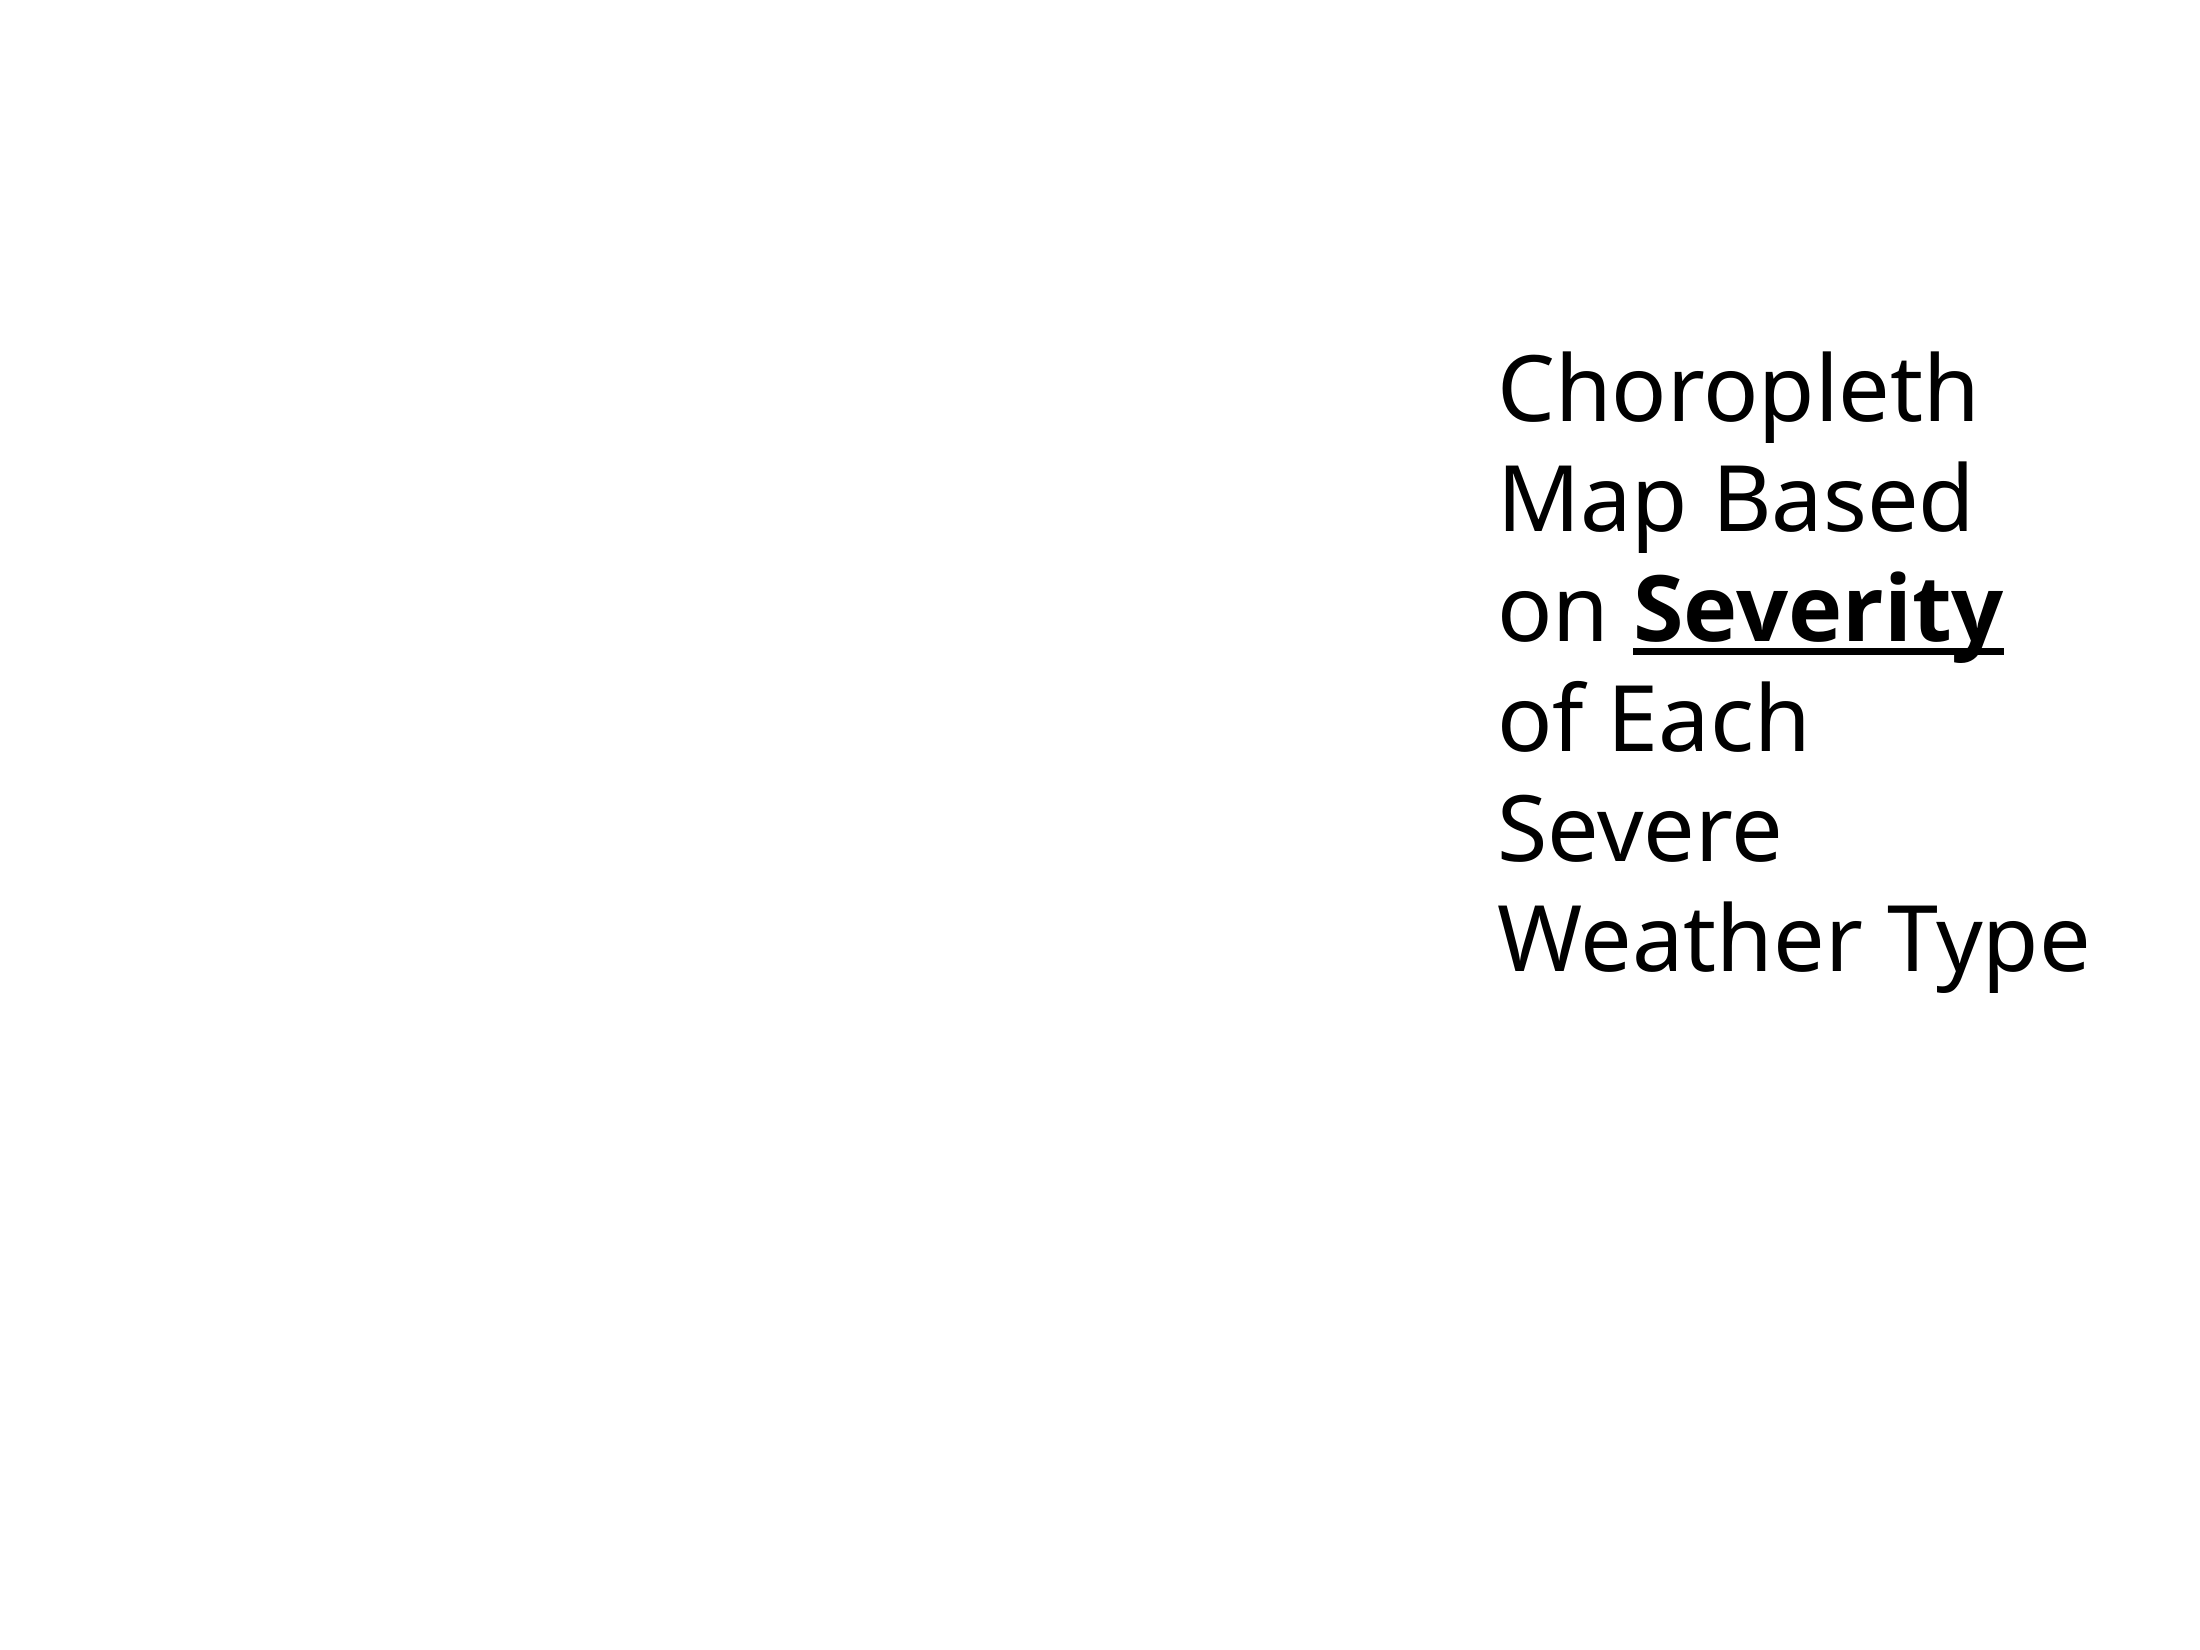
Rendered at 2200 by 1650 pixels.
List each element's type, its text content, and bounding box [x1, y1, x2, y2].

text_box Choropleth Map Based on Severity of Each Severe Weather Type [1482, 322, 2116, 997]
